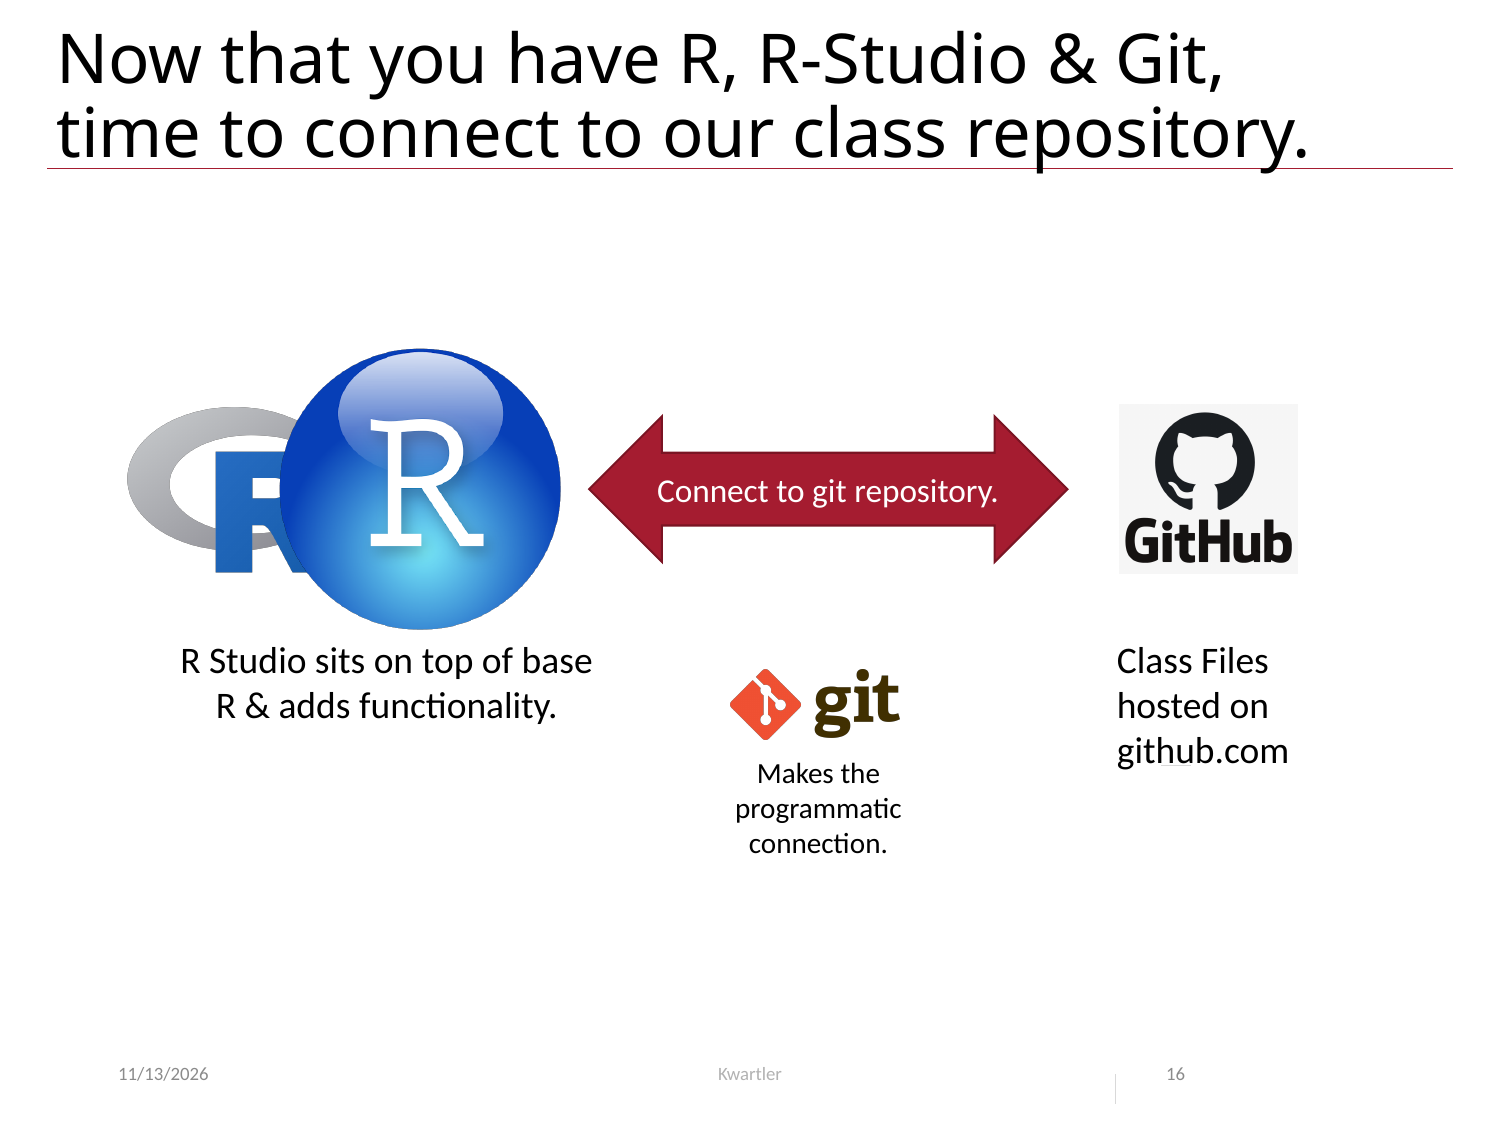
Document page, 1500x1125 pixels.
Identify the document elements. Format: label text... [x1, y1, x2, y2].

text_box R Studio sits on top of base R & adds functionality. [165, 628, 609, 734]
footer Kwartler [496, 1042, 1004, 1103]
title Now that you have R, R-Studio & Git, time to connect to our class repository. [41, 16, 1397, 114]
slide_number 16 [1059, 1042, 1200, 1103]
text_box Connect to git repository. [587, 413, 1069, 565]
text_box Class Files hosted on github.com [1102, 628, 1316, 779]
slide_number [103, 1042, 441, 1103]
picture [127, 347, 562, 631]
picture [1119, 404, 1298, 574]
picture [730, 669, 900, 740]
text_box Makes the programmatic connection. [711, 747, 925, 867]
